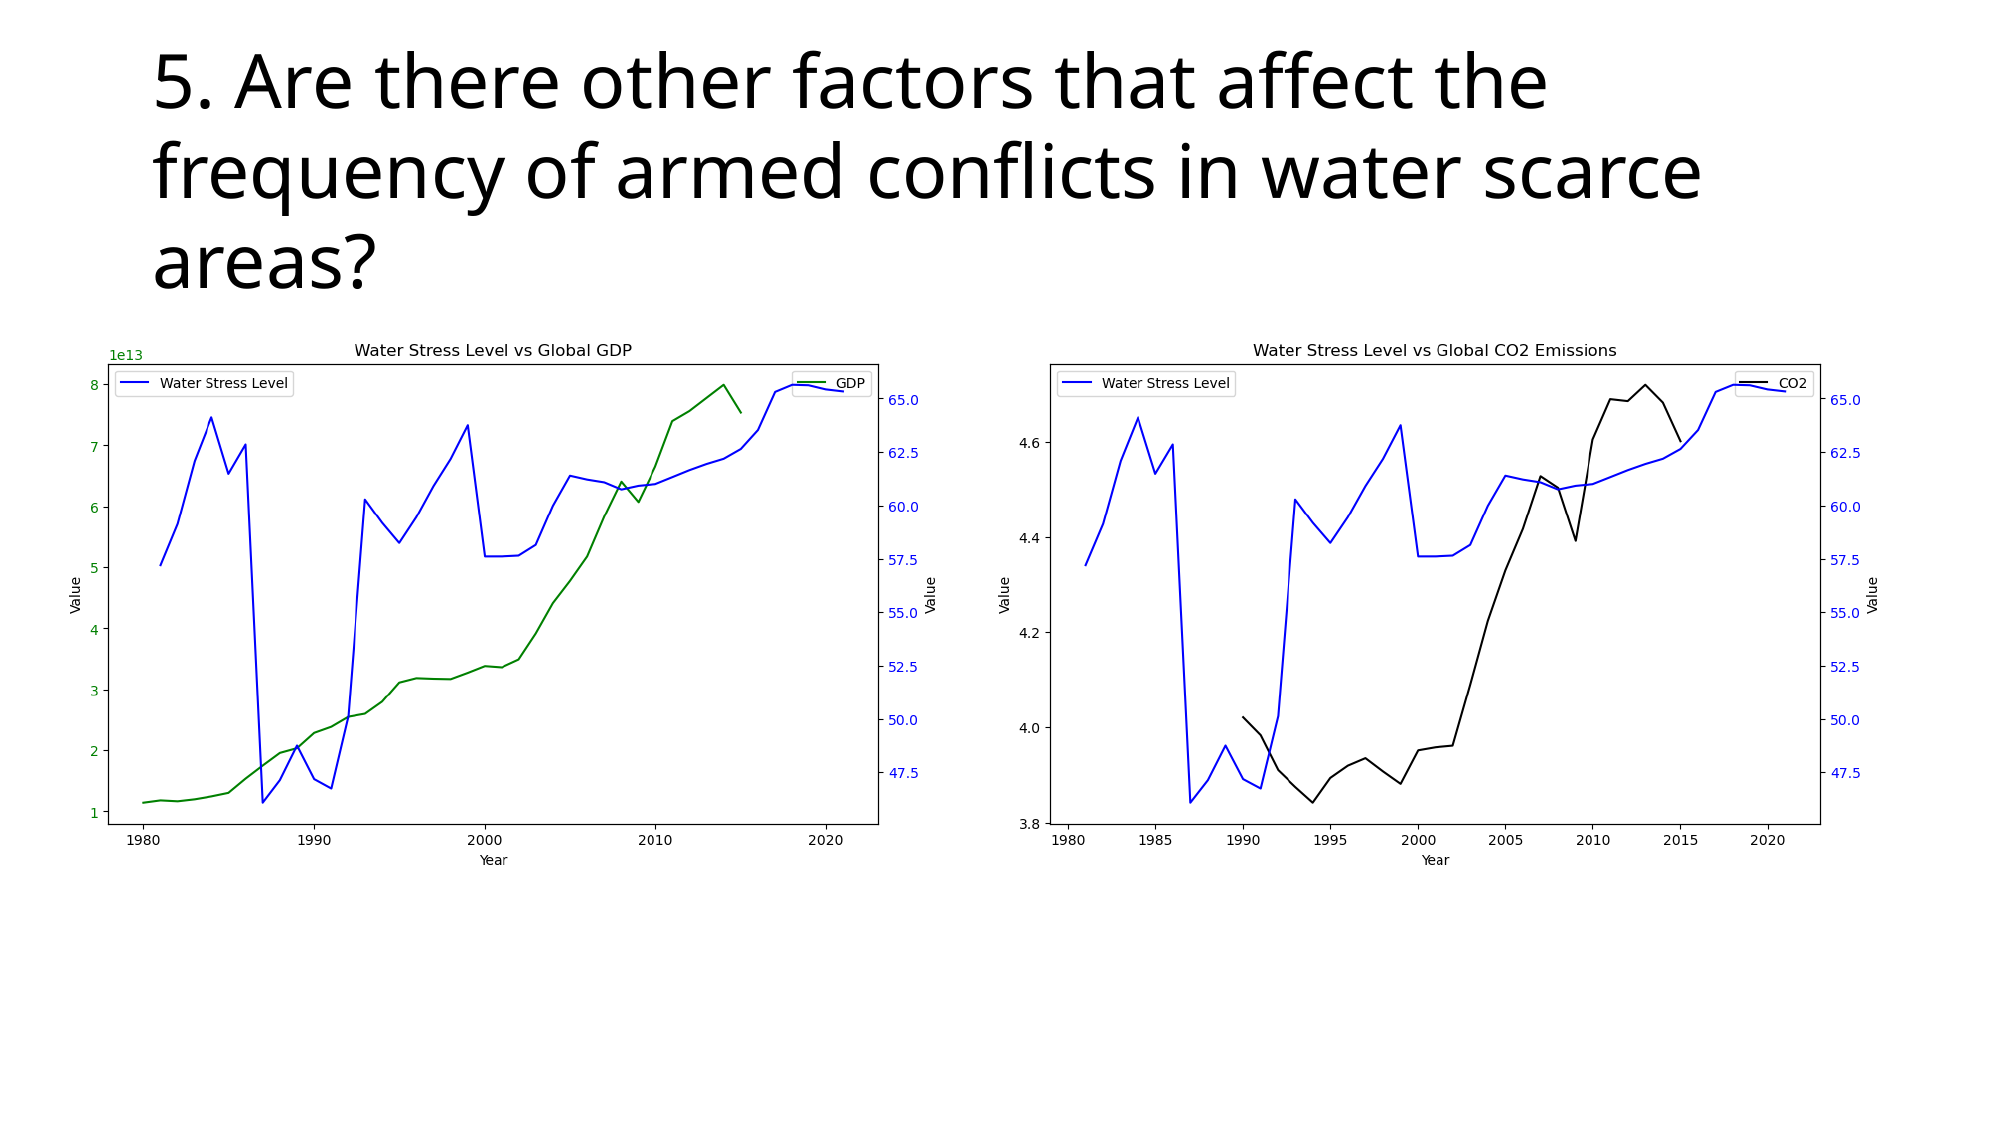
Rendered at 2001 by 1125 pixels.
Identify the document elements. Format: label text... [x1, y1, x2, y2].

picture [988, 334, 1890, 877]
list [60, 334, 948, 877]
text_box 5. Are there other factors that affect the frequency of armed conflicts in water scarce areas? [137, 33, 1863, 304]
